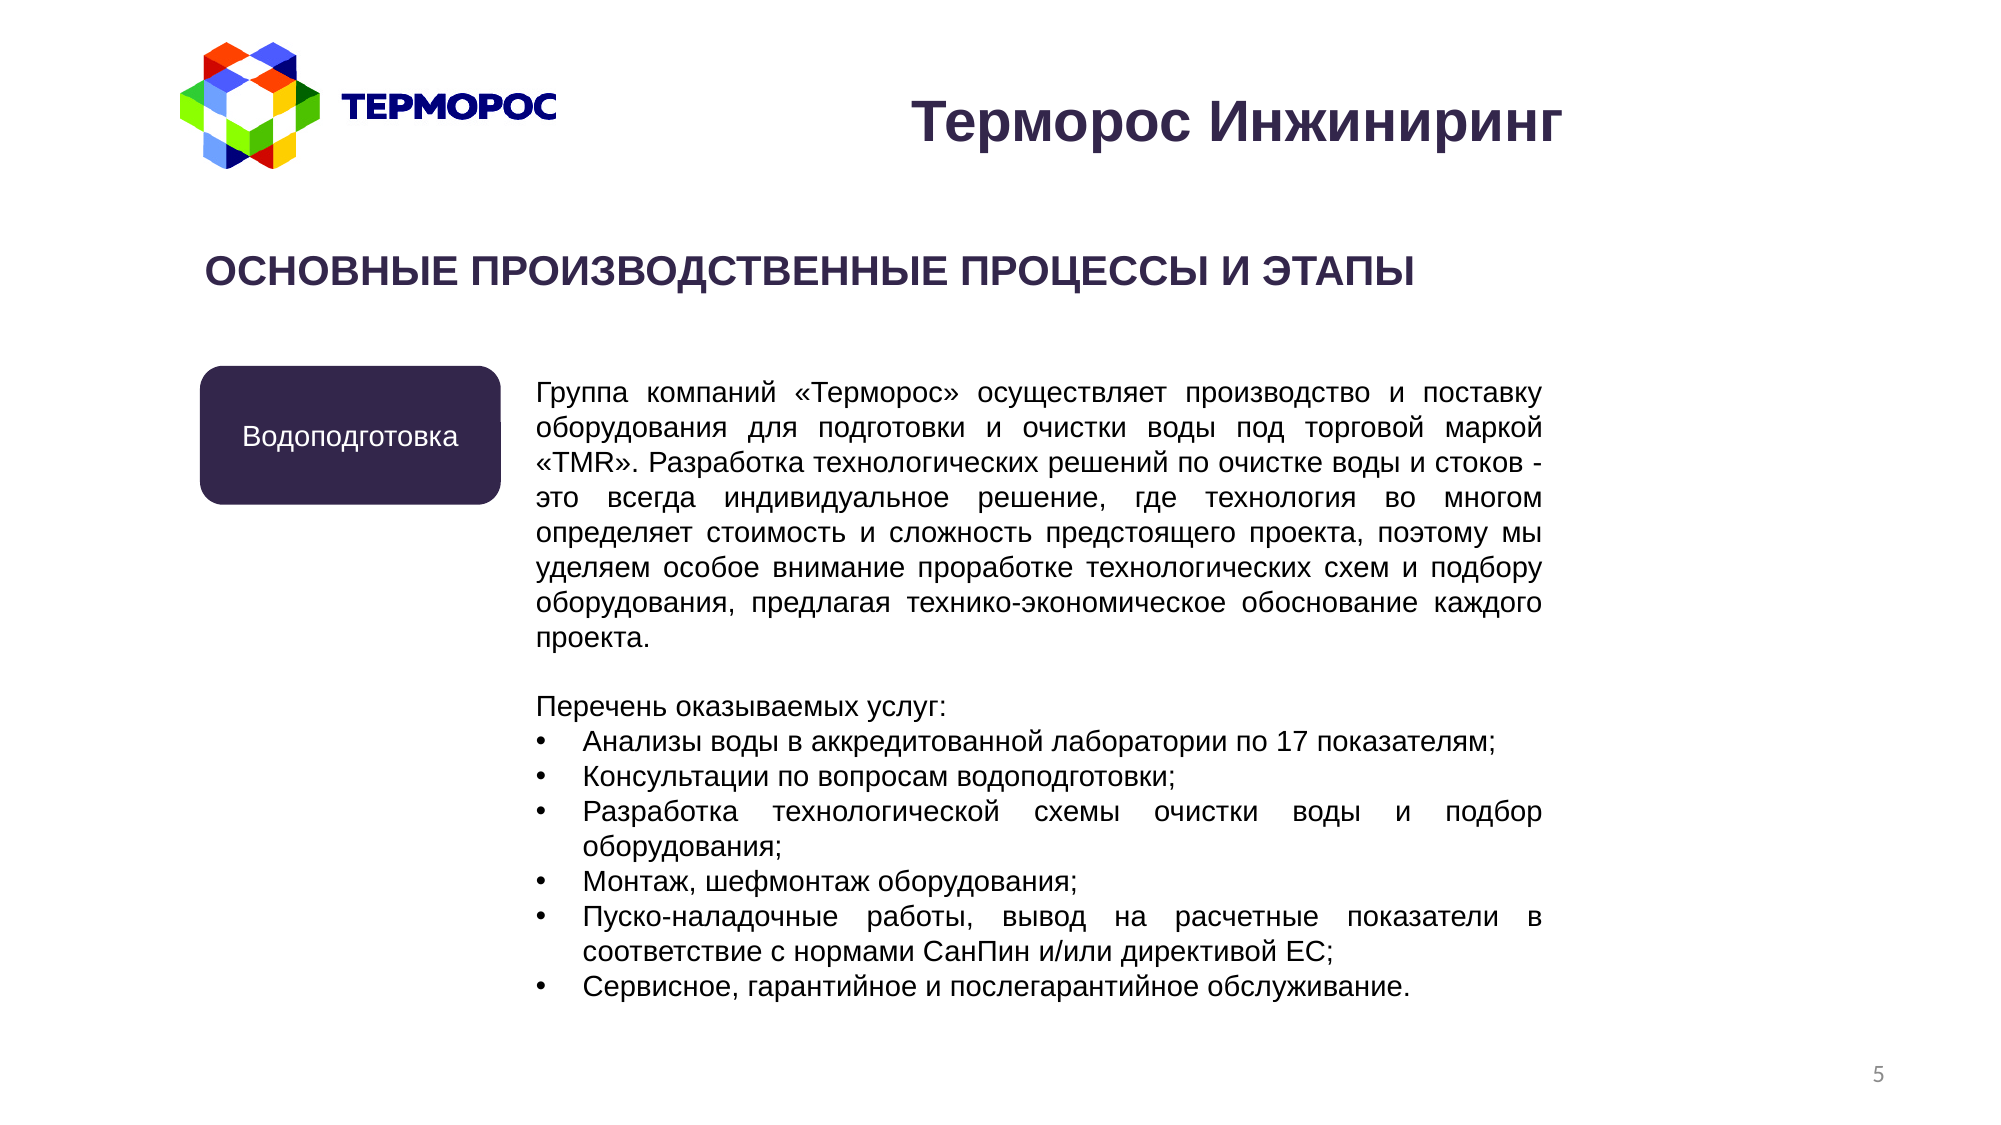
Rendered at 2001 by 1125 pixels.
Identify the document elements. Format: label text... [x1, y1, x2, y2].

text_box ОСНОВНЫЕ ПРОИЗВОДСТВЕННЫЕ ПРОЦЕССЫ И ЭТАПЫ [189, 235, 1431, 301]
text_box Водоподготовка [197, 363, 503, 507]
text_box Терморос Инжиниринг [705, 43, 1580, 194]
text_box Группа компаний «Терморос» осуществляет производство и поставку оборудования для подготовки и очистки воды под торговой маркой «TMR». Разработка технологических решений по очистке воды и стоков - это всегда индивидуальное решение, где технология во многом определяет стоимость и сложность предстоящего проекта, поэтому мы уделяем особое внимание проработке технологических схем и подбору оборудования, предлагая технико-экономическое обоснование каждого проекта. Перечень оказываемых услуг: Анализы воды в аккредитованной лаборатории по 17 показателям; Консультации по вопросам водоподготовки; Разработка технологической схемы очистки воды и подбор оборудования; Монтаж, шефмонтаж оборудования; Пуско-наладочные работы, вывод на расчетные показатели в соответствие с нормами СанПин и/или директивой ЕС; Сервисное, гарантийное и послегарантийное обслуживание. [521, 365, 1559, 1010]
slide_number 5 [1433, 1042, 1900, 1103]
picture [180, 42, 556, 169]
